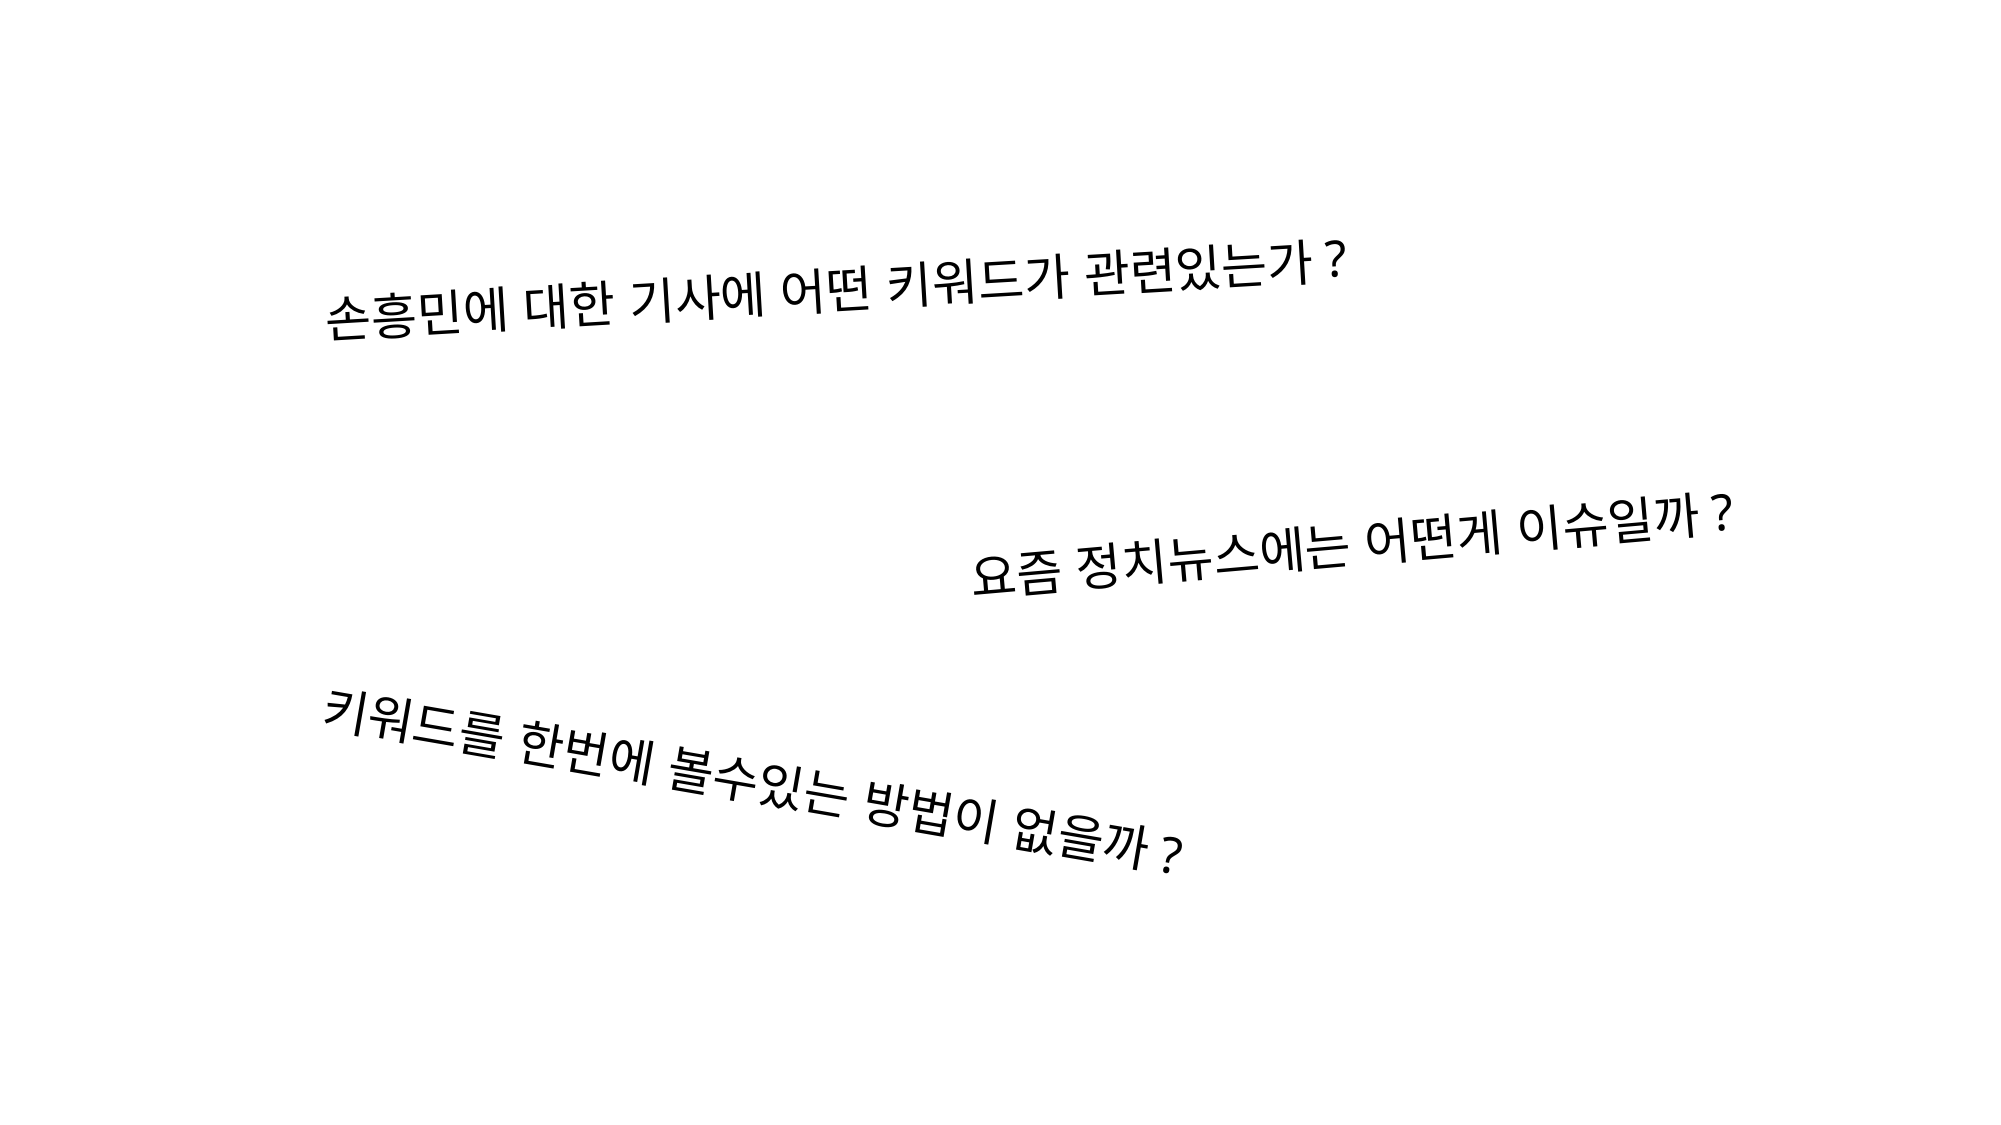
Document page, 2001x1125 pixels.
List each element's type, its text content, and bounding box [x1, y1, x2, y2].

text_box 손흥민에 대한 기사에 어떤 키워드가 관련있는가? [308, 196, 1728, 358]
text_box 요즘 정치뉴스에는 어떤게 이슈일까? [952, 456, 1918, 616]
text_box 키워드를 한번에 볼수있는 방법이 없을까? [302, 666, 1471, 942]
